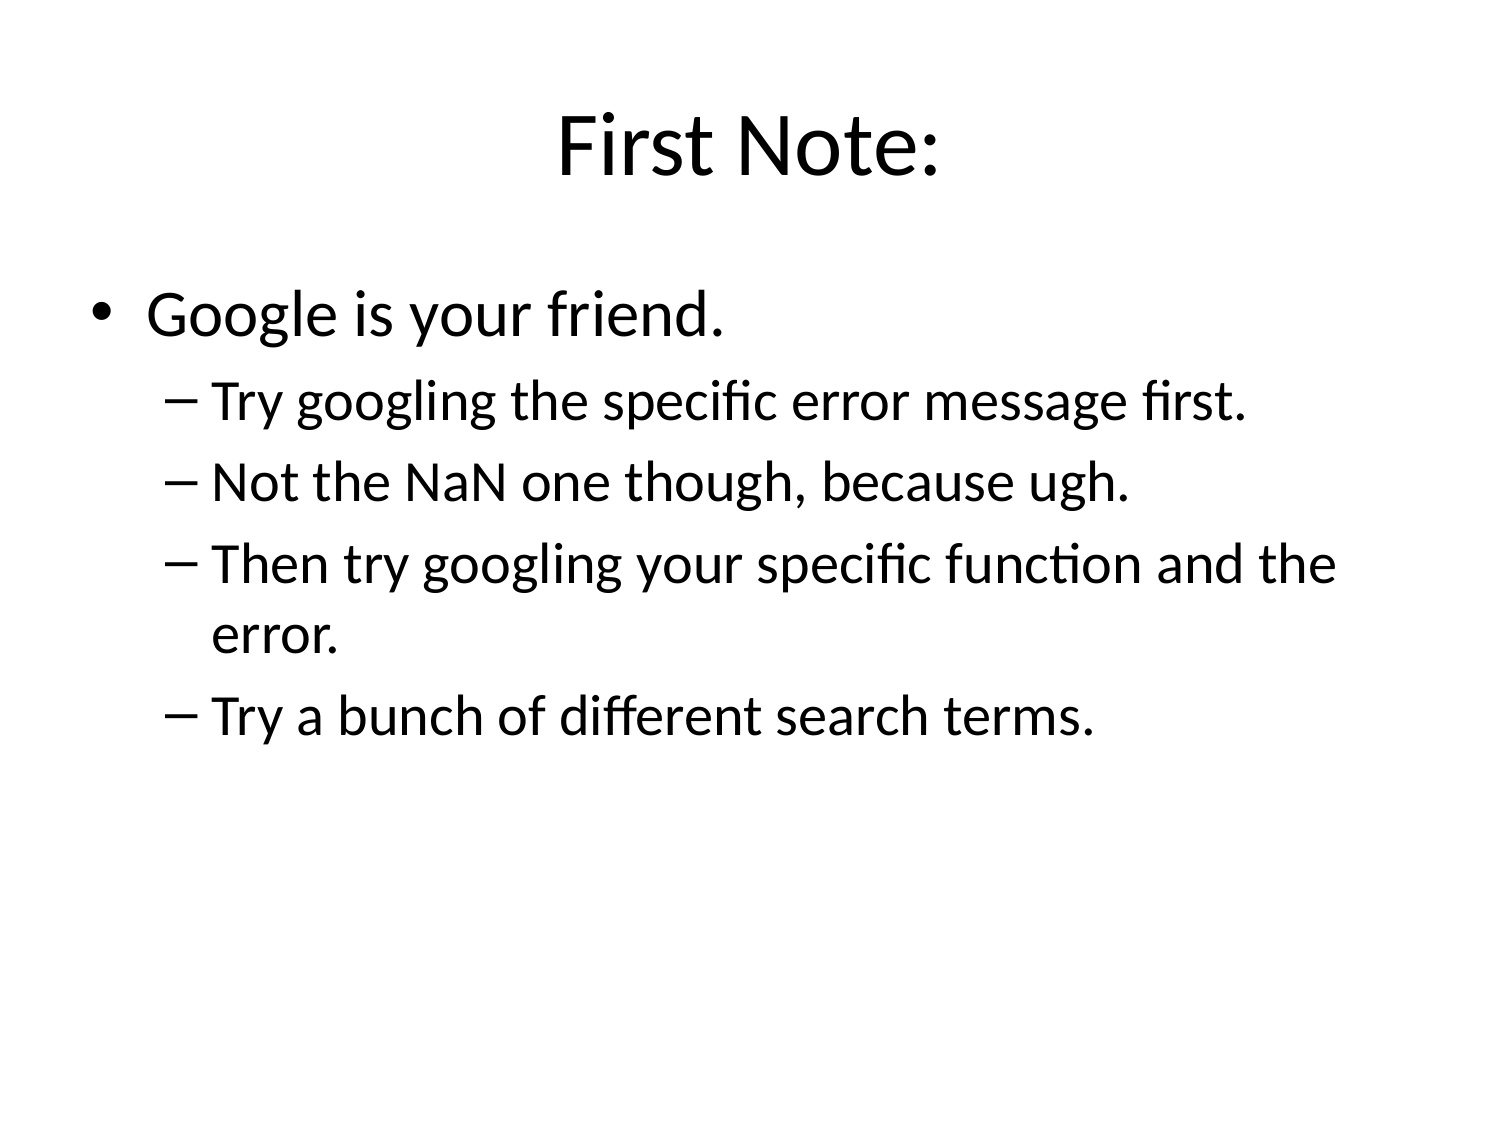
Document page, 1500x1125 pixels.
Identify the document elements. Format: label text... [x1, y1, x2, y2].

title First Note: [75, 45, 1425, 233]
list Google is your friend. Try googling the specific error message first. Not the NaN one though, because ugh. Then try googling your specific function and the error. Try a bunch of different search terms. [75, 262, 1425, 1005]
